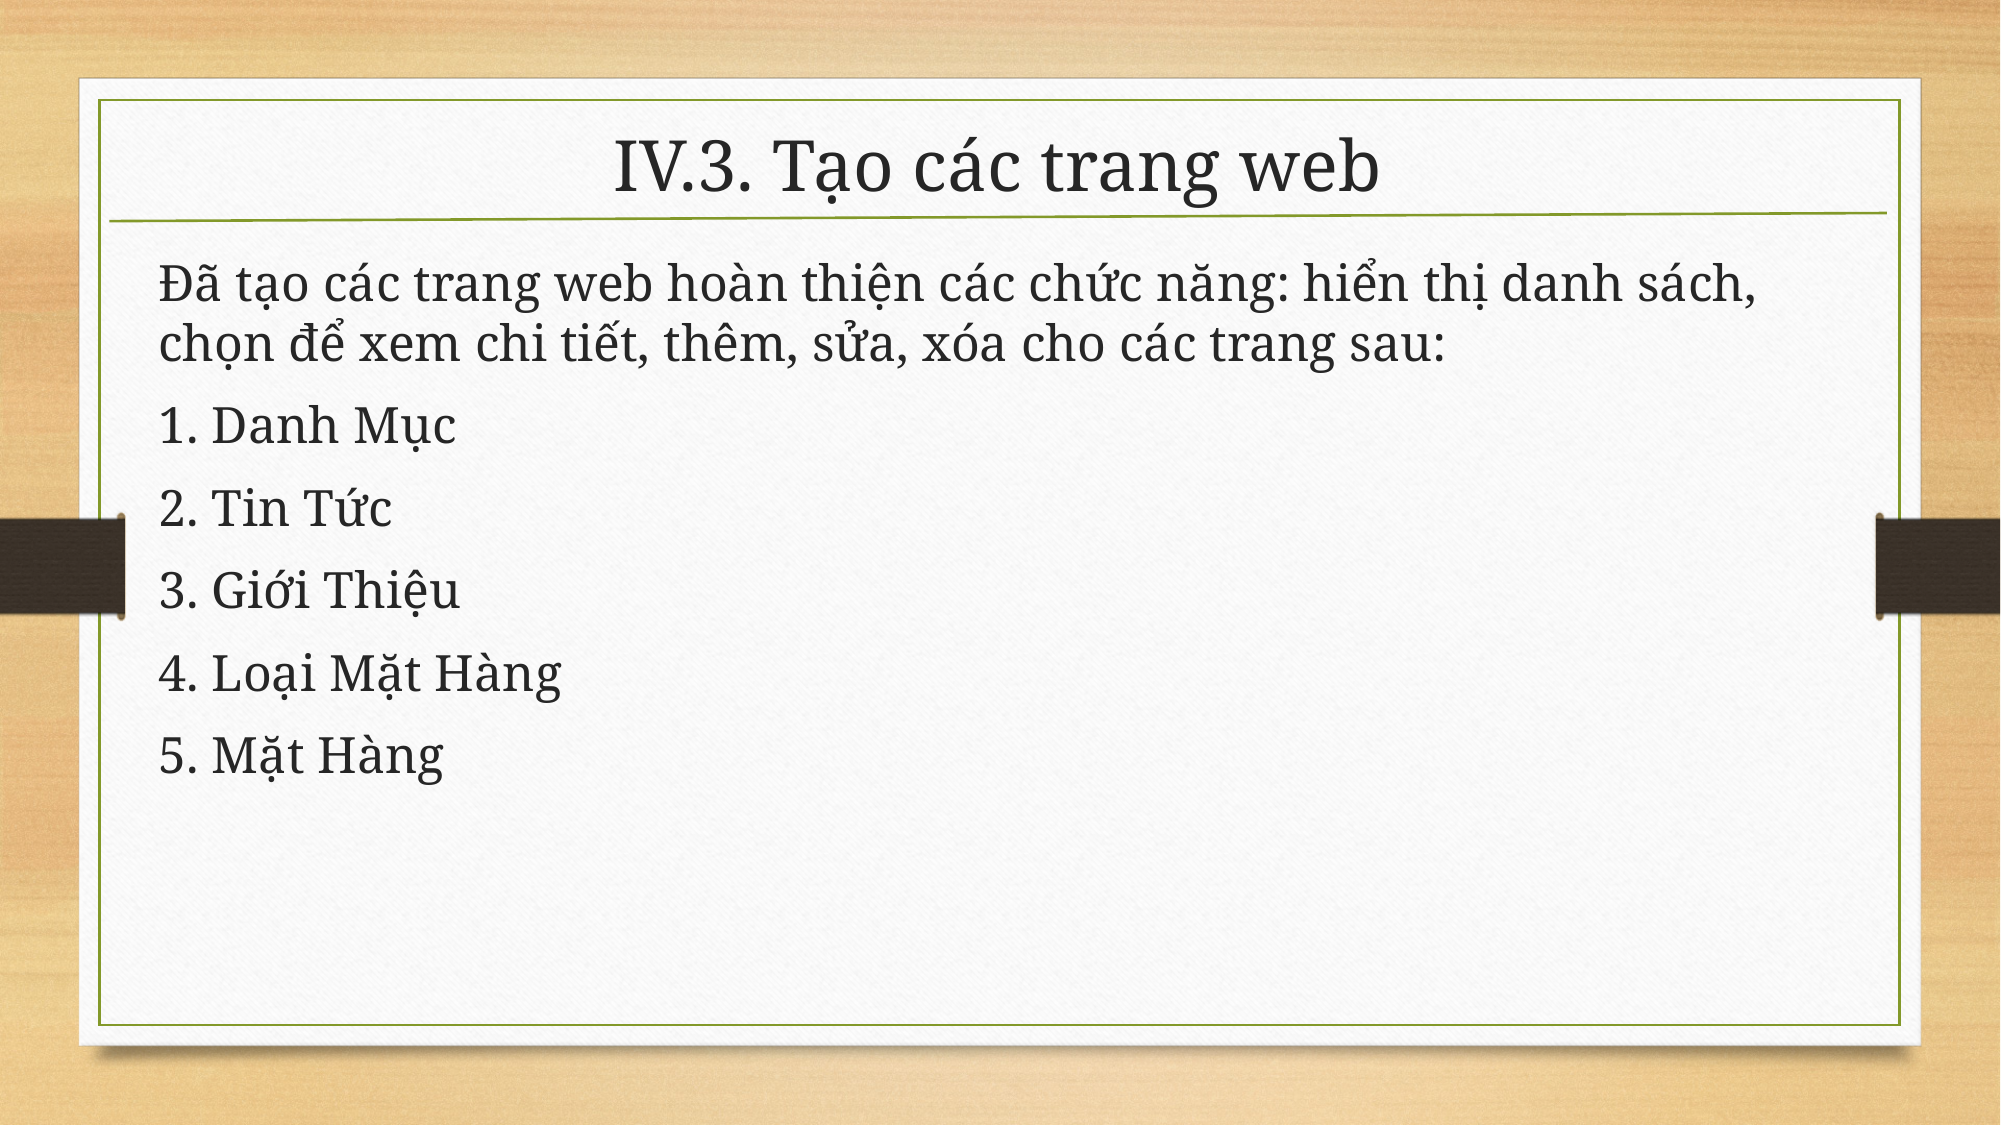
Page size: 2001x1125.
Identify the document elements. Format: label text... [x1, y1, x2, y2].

list Đã tạo các trang web hoàn thiện các chức năng: hiển thị danh sách, chọn để xem chi tiết, thêm, sửa, xóa cho các trang sau: 1. Danh Mục 2. Tin Tức 3. Giới Thiệu 4. Loại Mặt Hàng 5. Mặt Hàng [143, 243, 1866, 964]
title IV.3. Tạo các trang web [108, 113, 1887, 213]
picture [0, 0, 2001, 1125]
